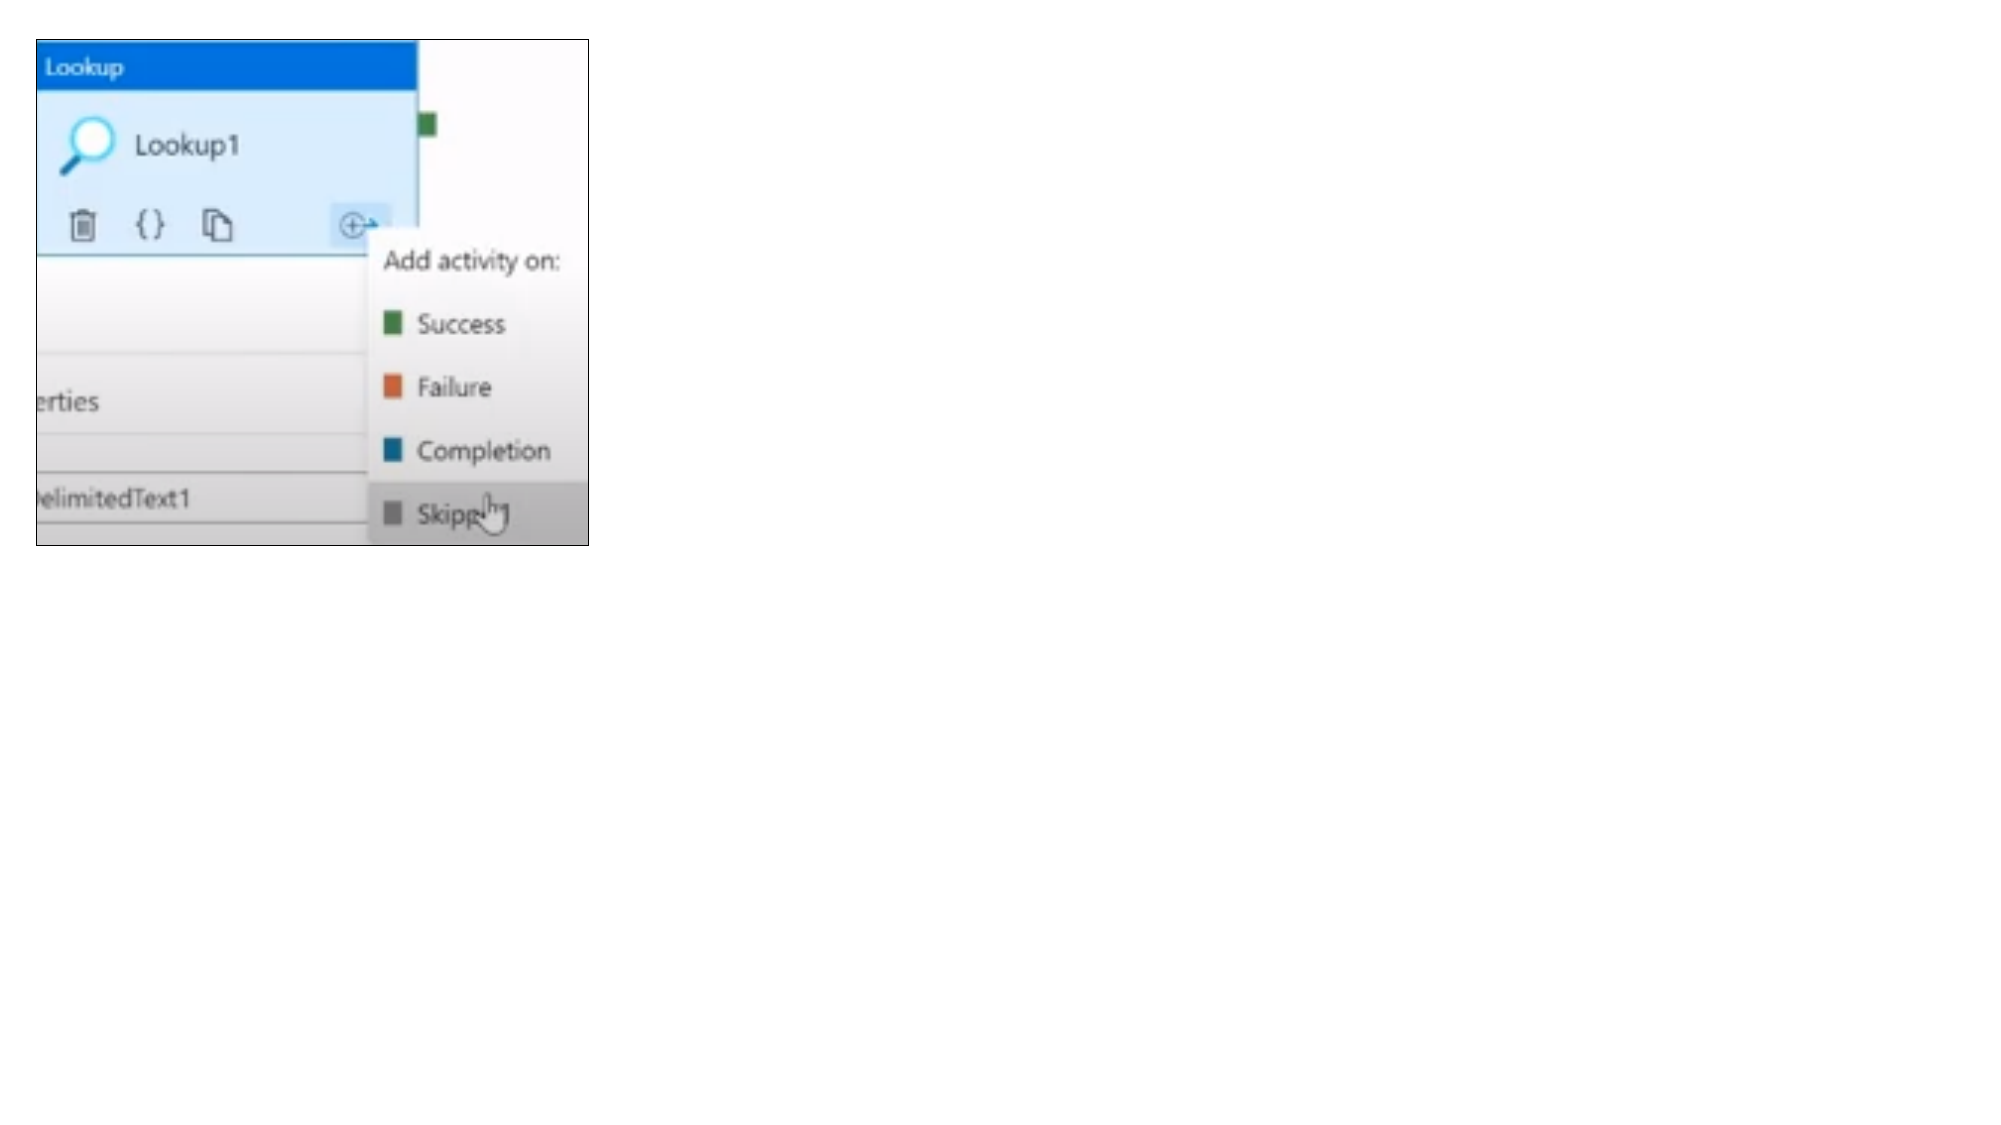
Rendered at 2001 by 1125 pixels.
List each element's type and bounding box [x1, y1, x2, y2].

picture [36, 39, 589, 546]
